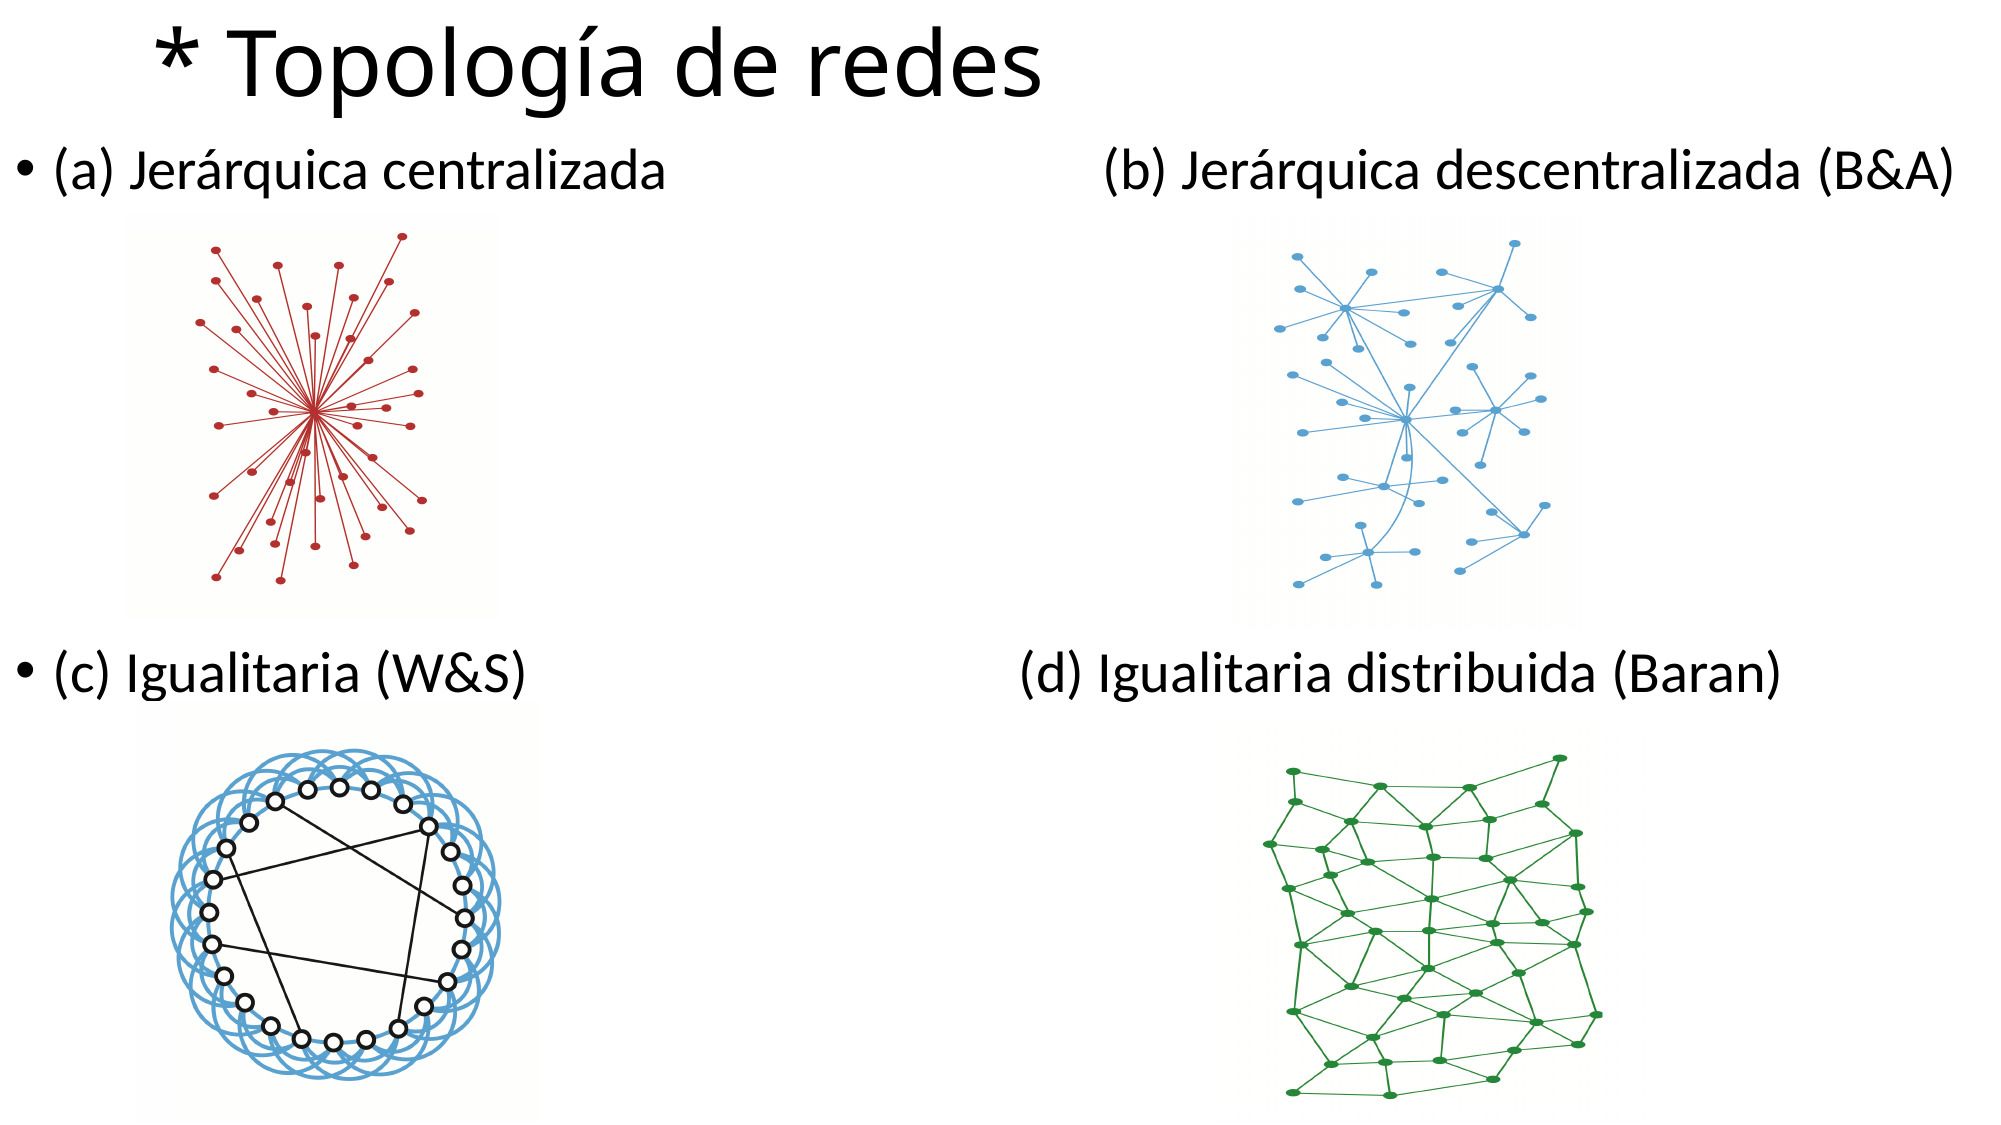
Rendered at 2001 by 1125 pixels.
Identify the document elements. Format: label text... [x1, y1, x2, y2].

picture [125, 215, 499, 617]
list (a) Jerárquica centralizada (b) Jerárquica descentralizada (B&A) (c) Igualitaria (W&S) (d) Igualitaria distribuida (Baran) [0, 131, 2000, 1014]
title * Topología de redes [137, 3, 1863, 131]
picture [137, 701, 537, 1122]
picture [1212, 725, 1644, 1122]
picture [1232, 215, 1590, 630]
